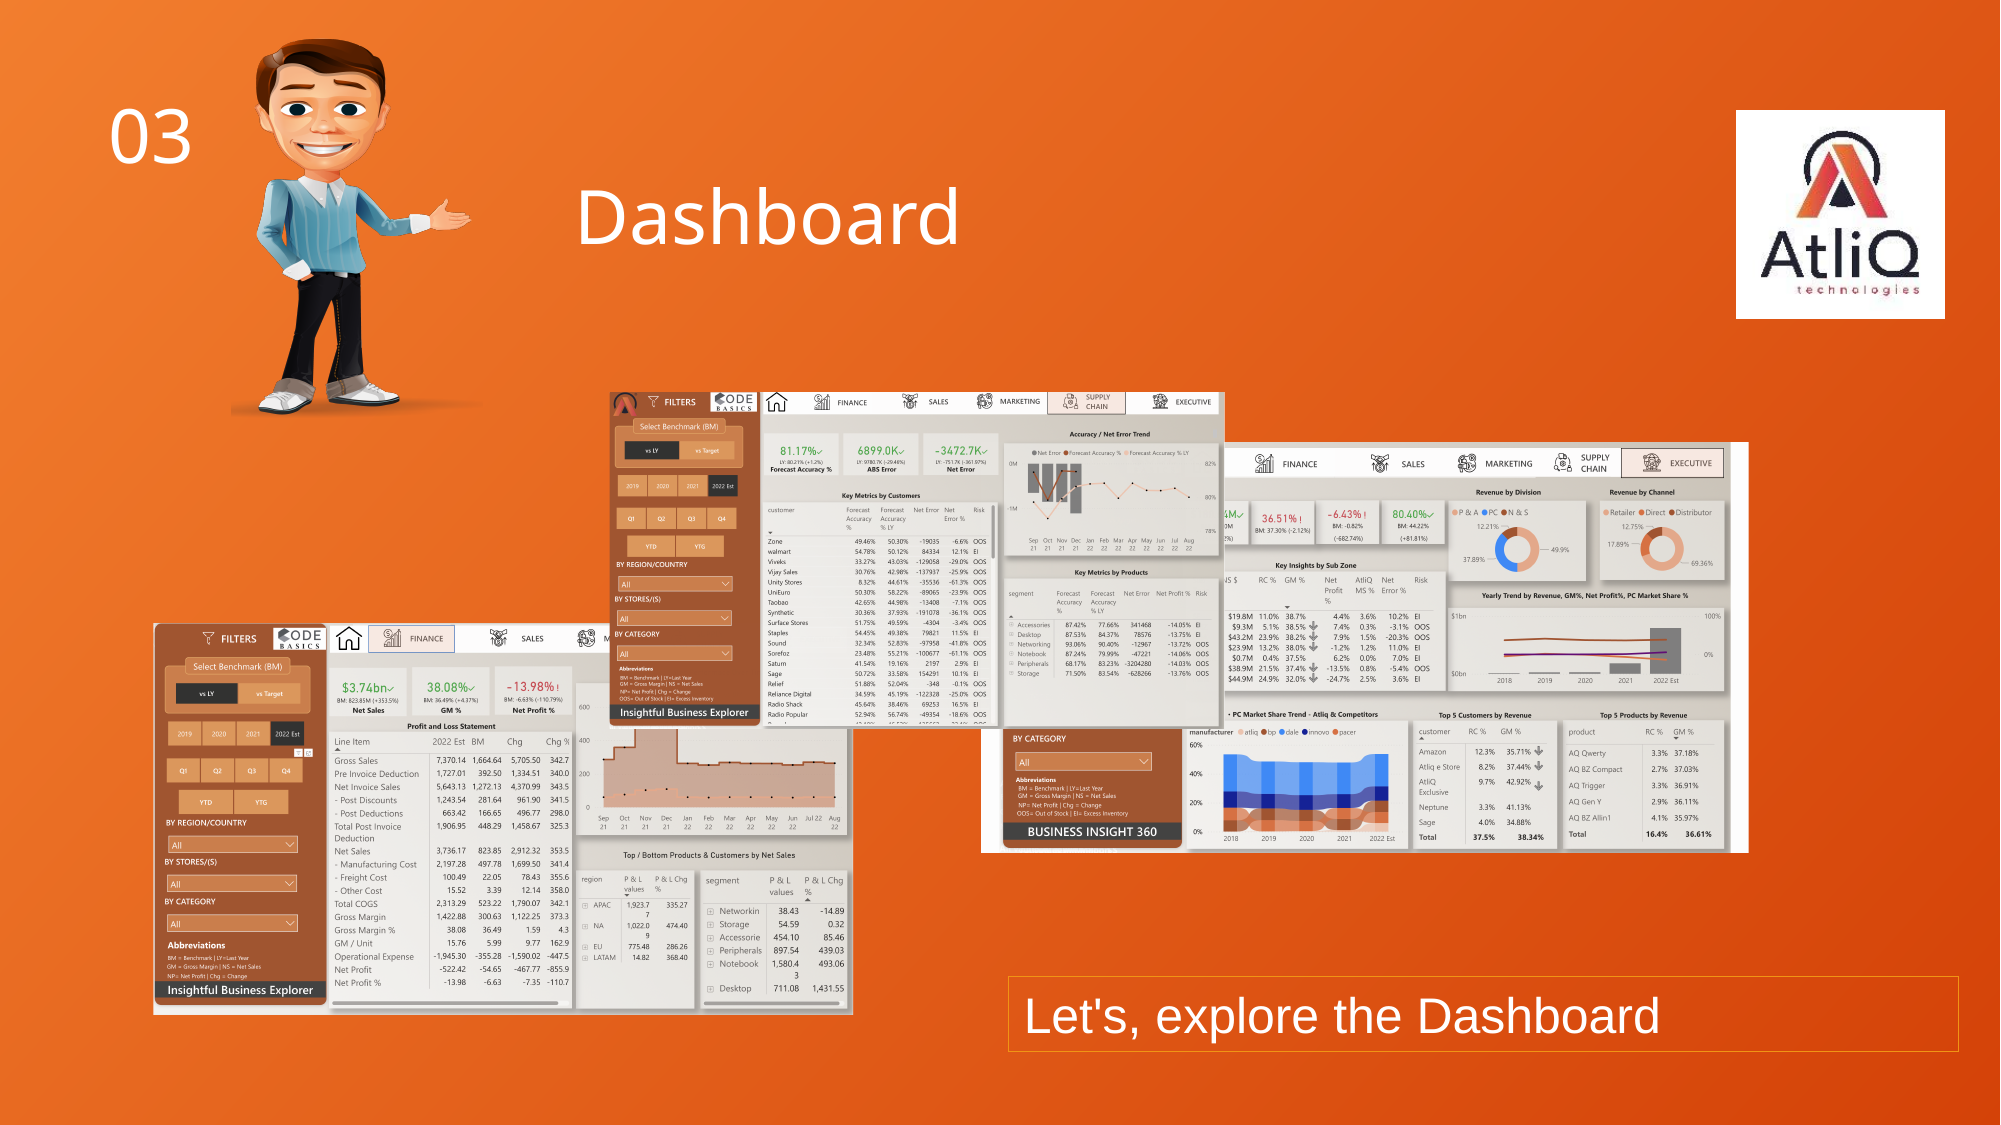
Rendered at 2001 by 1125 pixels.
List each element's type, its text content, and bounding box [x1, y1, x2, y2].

text_box Let's, explore the Dashboard [1008, 976, 1959, 1052]
picture [231, 38, 484, 430]
title 03 Dashboard [484, 91, 2000, 269]
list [1736, 110, 1946, 320]
title 03 Dashboard [93, 91, 231, 269]
picture [153, 392, 1749, 1015]
